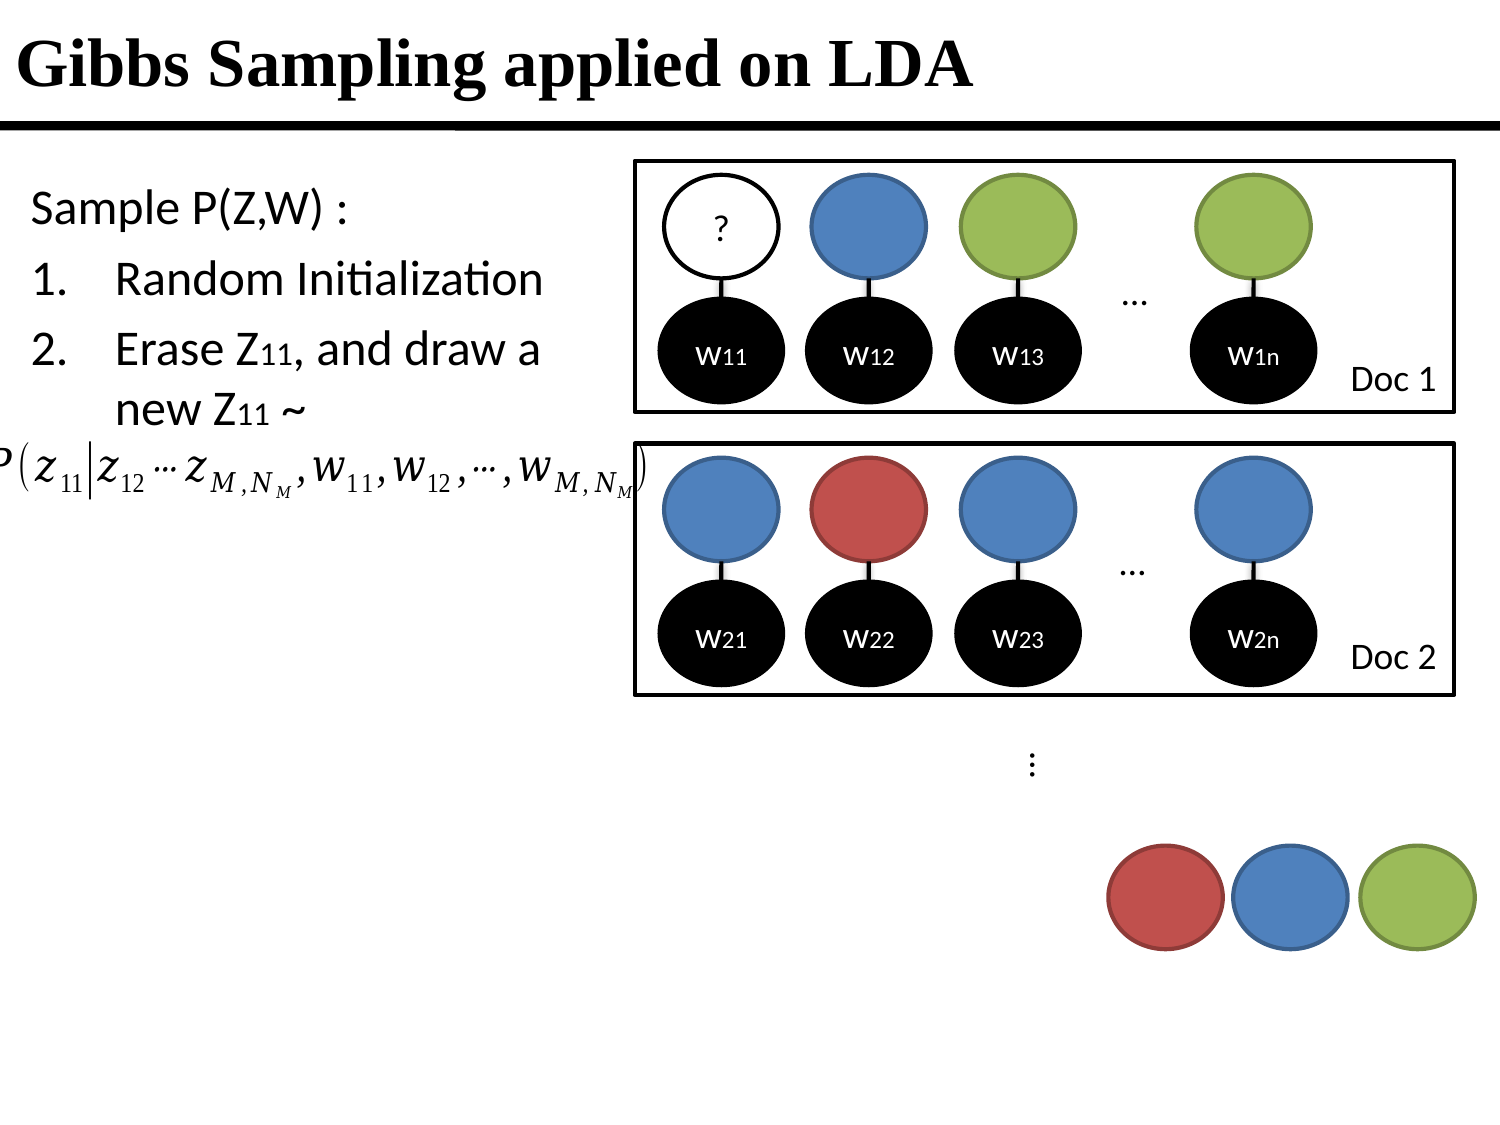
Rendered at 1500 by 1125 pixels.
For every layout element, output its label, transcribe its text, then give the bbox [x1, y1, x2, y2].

text_box [958, 455, 1078, 564]
text_box [809, 172, 929, 281]
text_box [1194, 455, 1313, 564]
text_box … [1104, 530, 1190, 591]
text_box [633, 441, 1456, 697]
text_box w23 [954, 579, 1082, 688]
text_box [1358, 843, 1477, 952]
text_box [1106, 843, 1225, 952]
text_box w2n [1189, 579, 1318, 688]
text_box w12 [804, 296, 933, 405]
text_box w1n [1189, 296, 1318, 405]
title Gibbs Sampling applied on LDA [0, 0, 1500, 119]
text_box w21 [657, 579, 786, 688]
text_box [661, 455, 781, 564]
text_box w11 [657, 296, 786, 405]
text_box [1231, 843, 1350, 952]
text_box Doc 1 [1335, 346, 1475, 407]
text_box [958, 172, 1078, 281]
text_box w13 [954, 296, 1082, 405]
text_box Doc 2 [1335, 624, 1475, 685]
text_box [1194, 172, 1313, 281]
text_box ? [661, 172, 781, 281]
text_box … [1107, 260, 1192, 320]
text_box Sample P(Z,W) : Random Initialization Erase Z11, and draw a new Z11 ~ [15, 167, 592, 444]
text_box [809, 455, 929, 564]
text_box [633, 159, 1456, 414]
text_box … [1015, 737, 1076, 823]
text_box w22 [804, 579, 933, 688]
